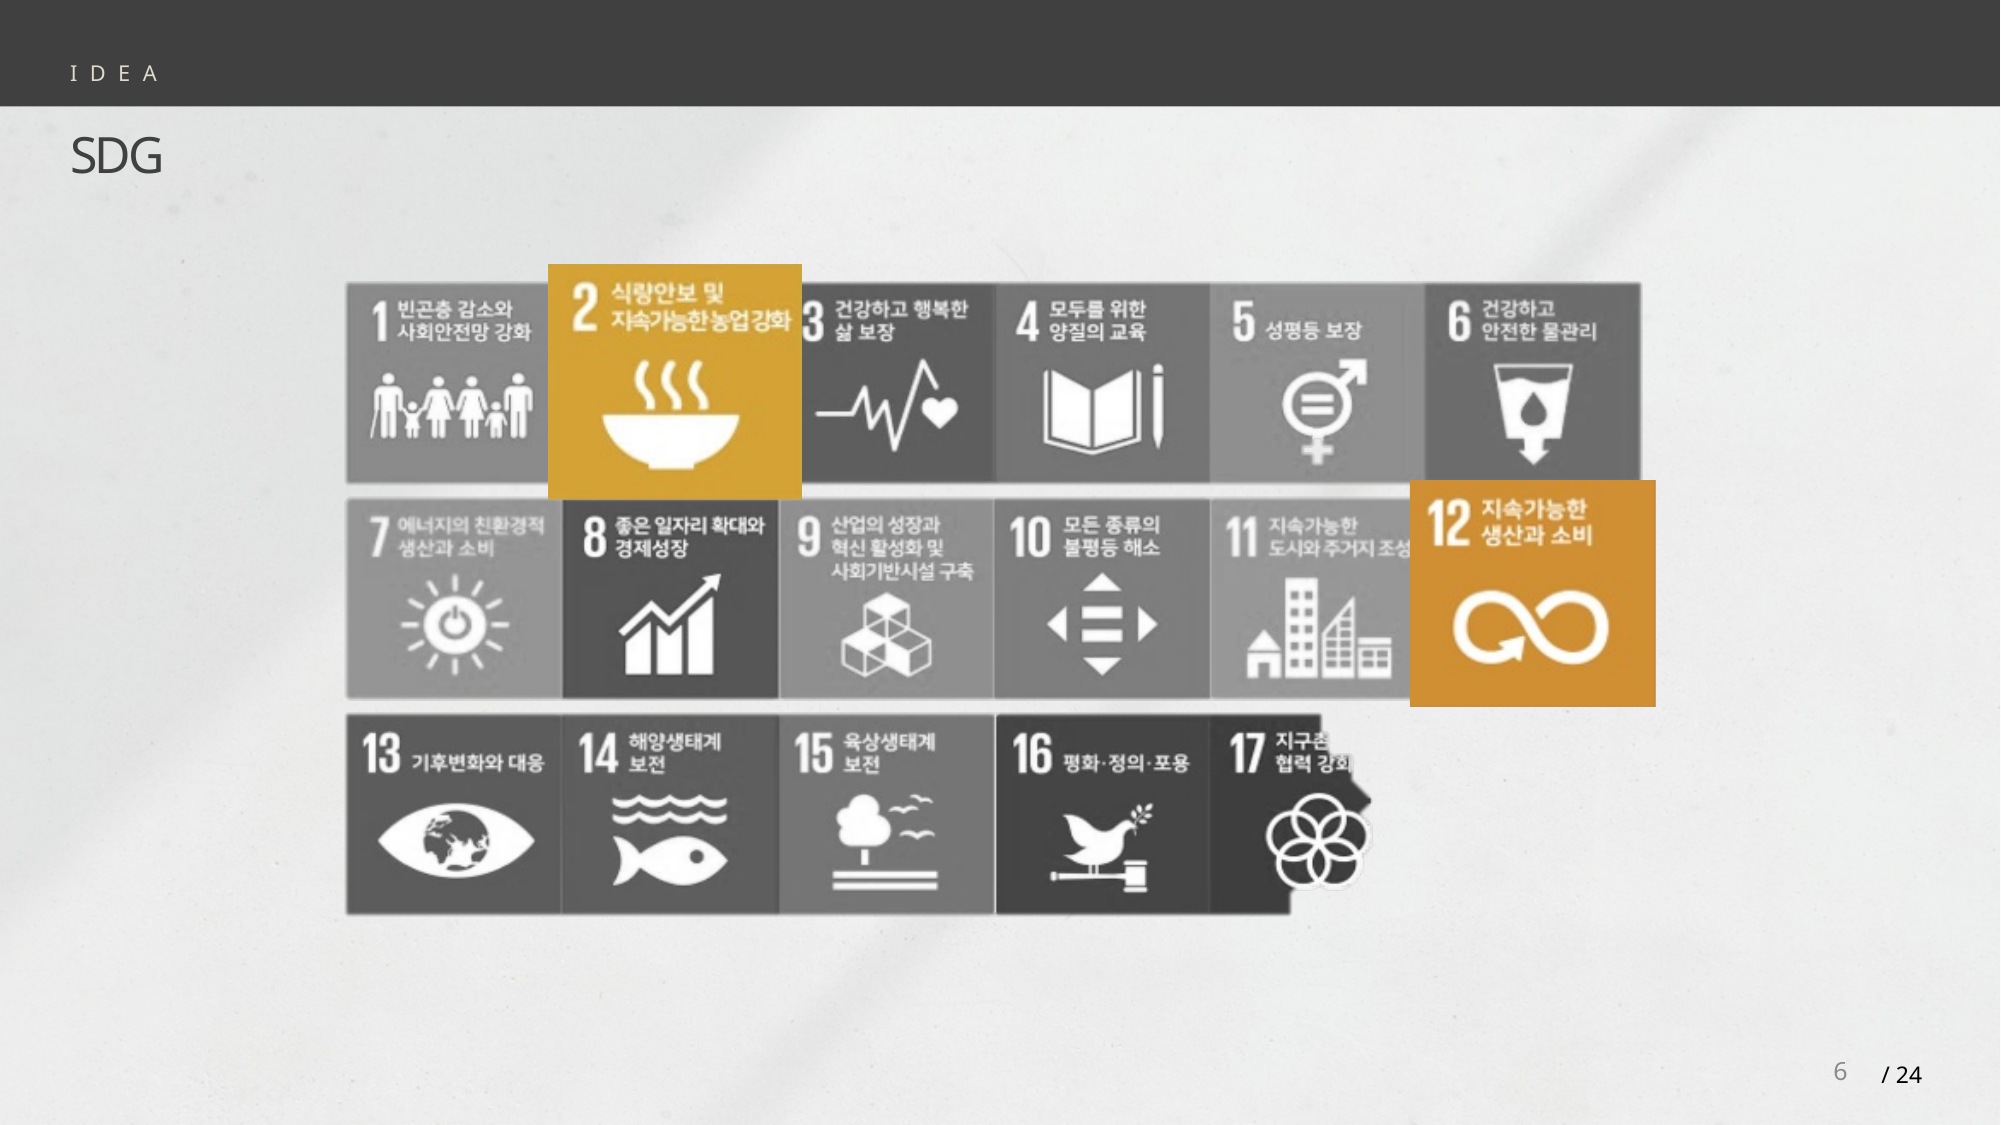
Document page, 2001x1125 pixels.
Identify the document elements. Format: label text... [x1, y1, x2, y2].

text_box SDG [55, 116, 180, 192]
text_box [0, 0, 2000, 107]
text_box IDEA [55, 52, 172, 94]
picture [0, 0, 2001, 1125]
slide_number 6 [1412, 1042, 1863, 1103]
